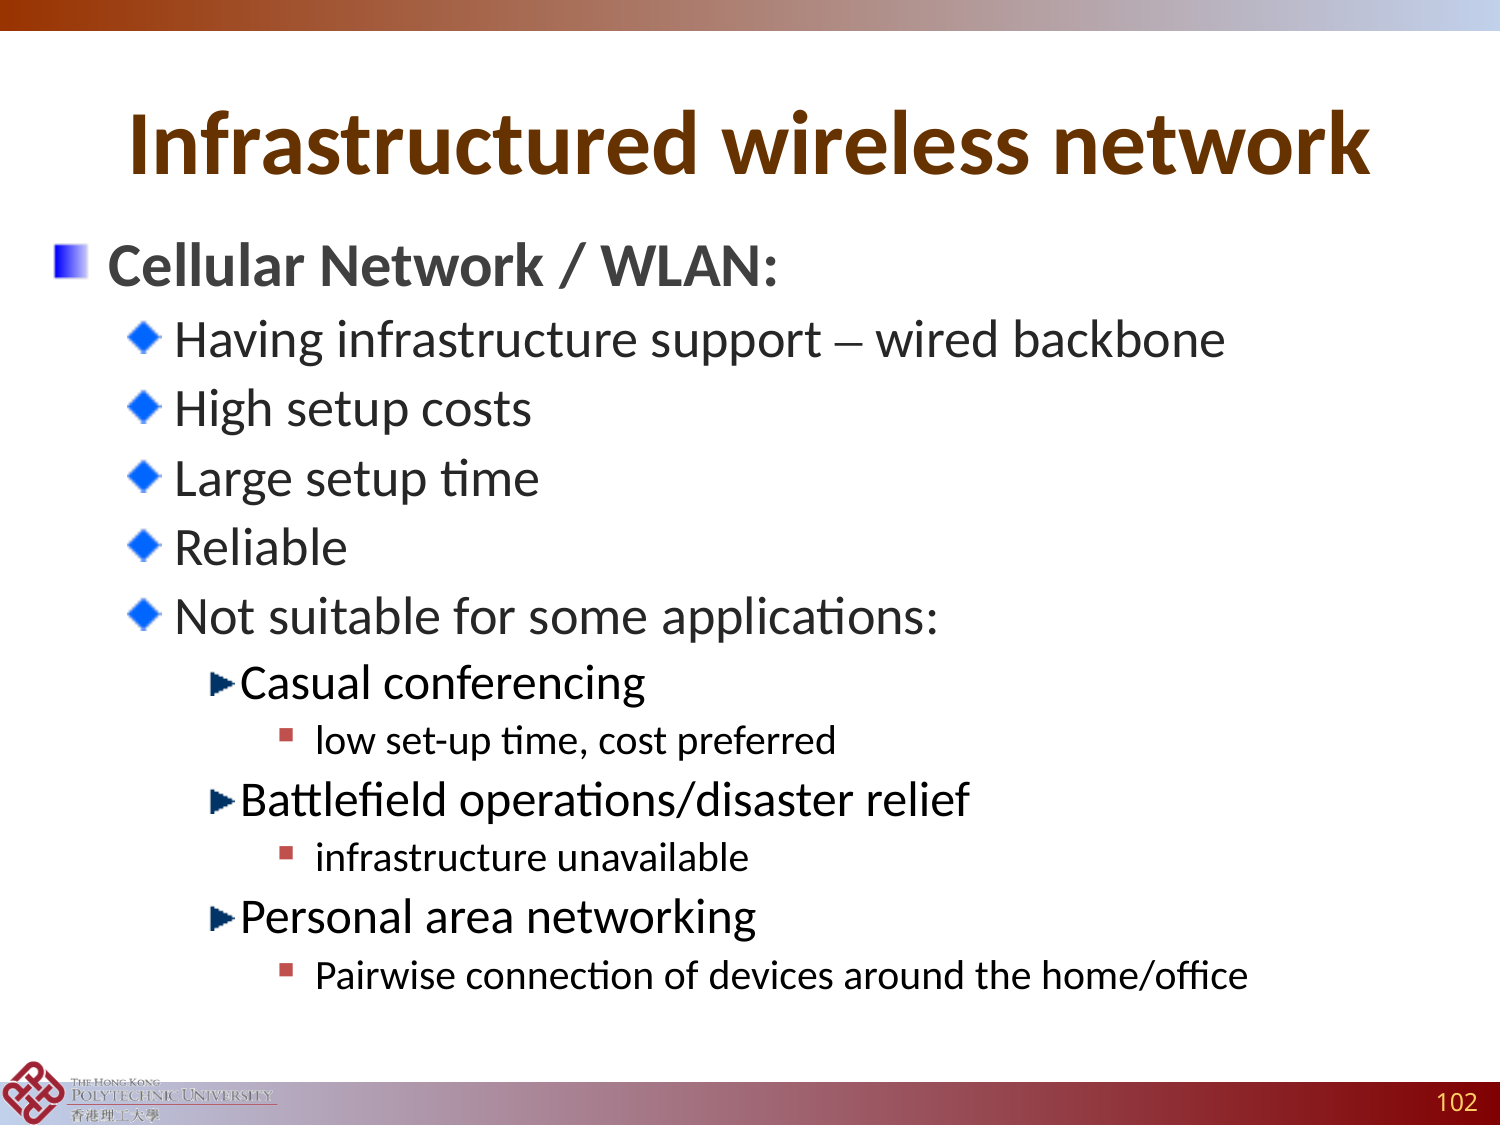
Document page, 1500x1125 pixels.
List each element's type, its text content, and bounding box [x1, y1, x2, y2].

title Infrastructured wireless network [0, 75, 1500, 213]
picture [127, 596, 162, 631]
picture [127, 527, 162, 562]
picture [52, 242, 92, 283]
picture [202, 664, 235, 696]
picture [127, 388, 162, 424]
picture [127, 319, 162, 354]
picture [0, 1061, 278, 1125]
picture [202, 898, 235, 931]
picture [127, 458, 162, 493]
list Cellular Network / WLAN: Having infrastructure support – wired backbone High setup costs Large setup time Reliable Not suitable for some applications: Casual conferencing low set-up time, cost preferred Battlefield operations/disaster relief infrastructure unavailable Personal area networking Pairwise connection of devices around the home/office [37, 224, 1463, 1050]
picture [202, 781, 235, 814]
